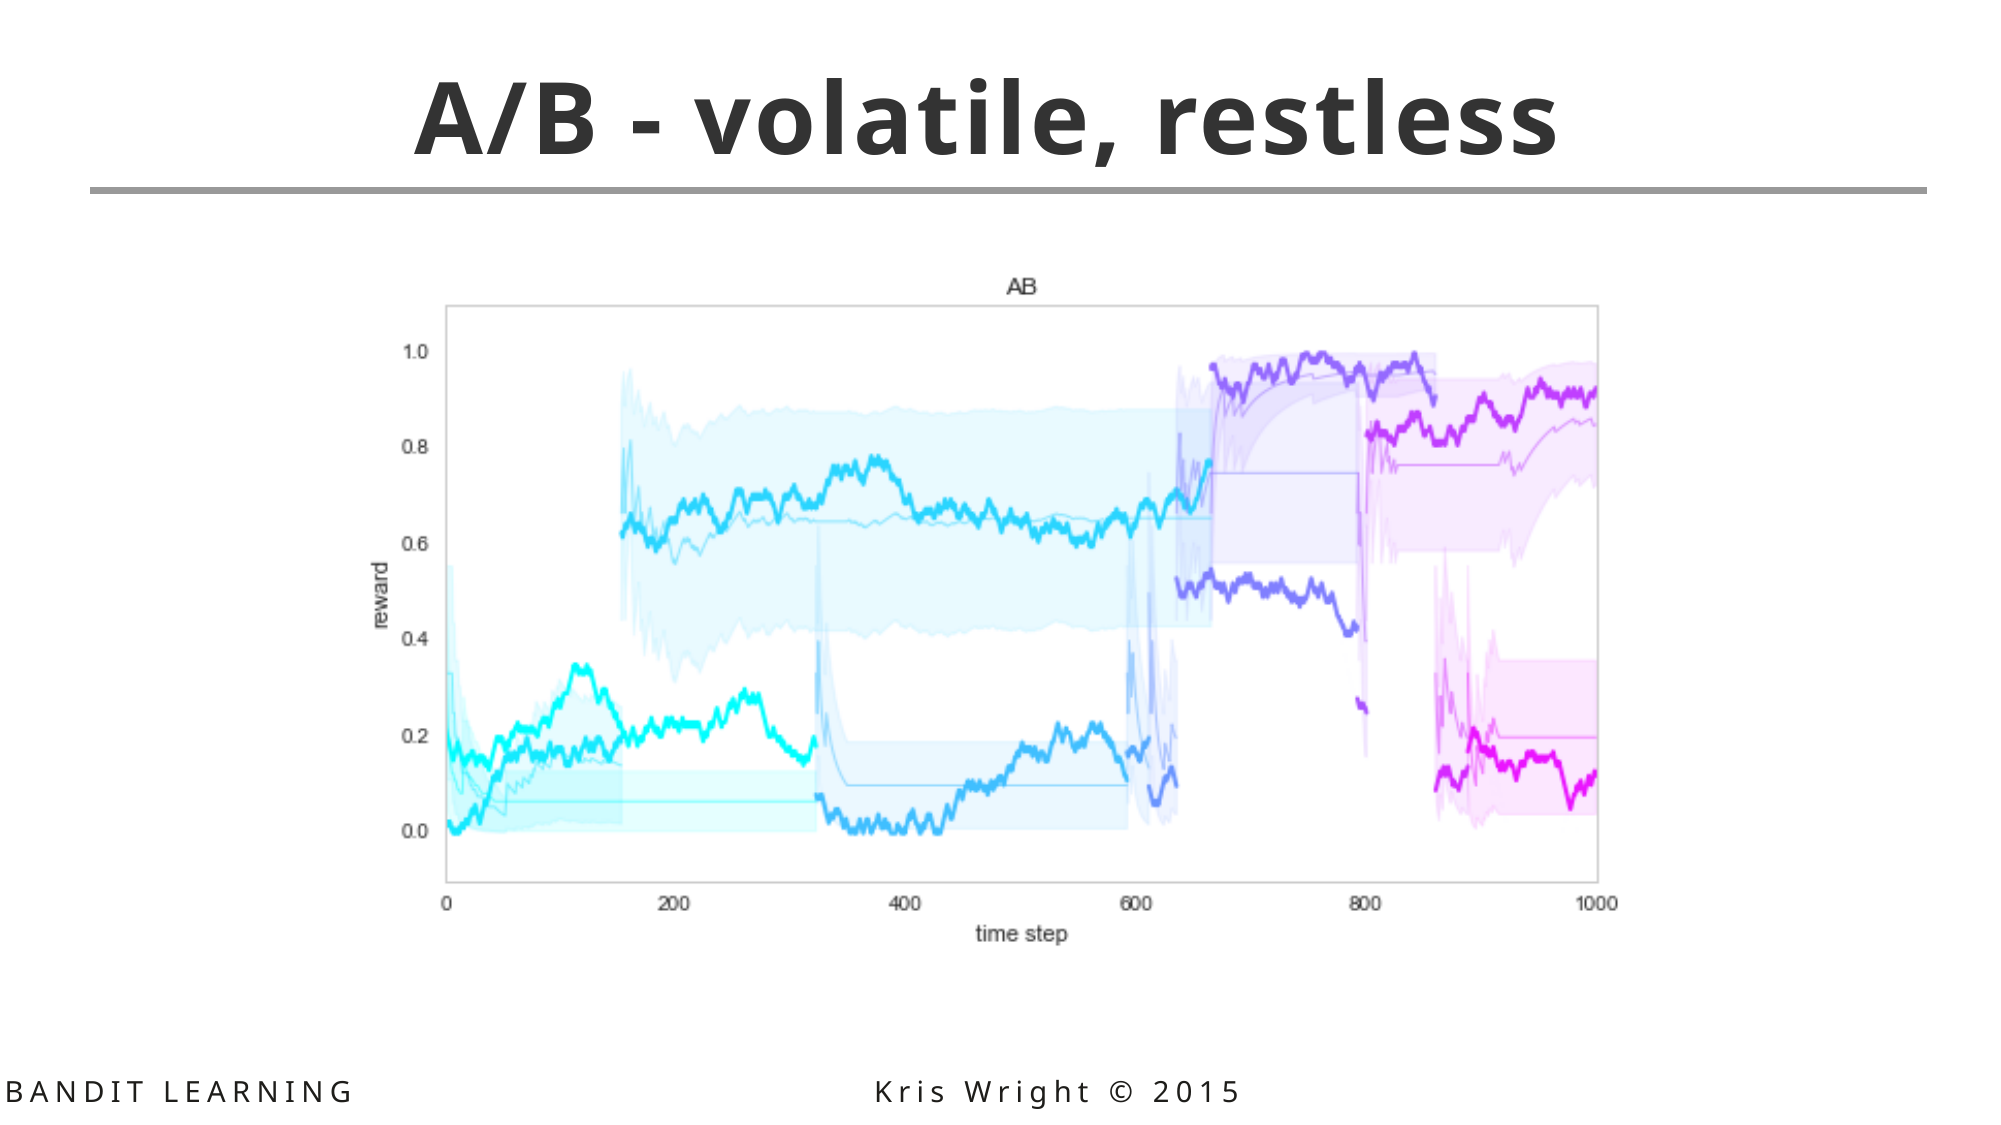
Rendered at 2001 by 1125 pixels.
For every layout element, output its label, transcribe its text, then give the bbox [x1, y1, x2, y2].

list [260, 231, 1746, 975]
title A/B - volatile, restless [113, 39, 1892, 179]
